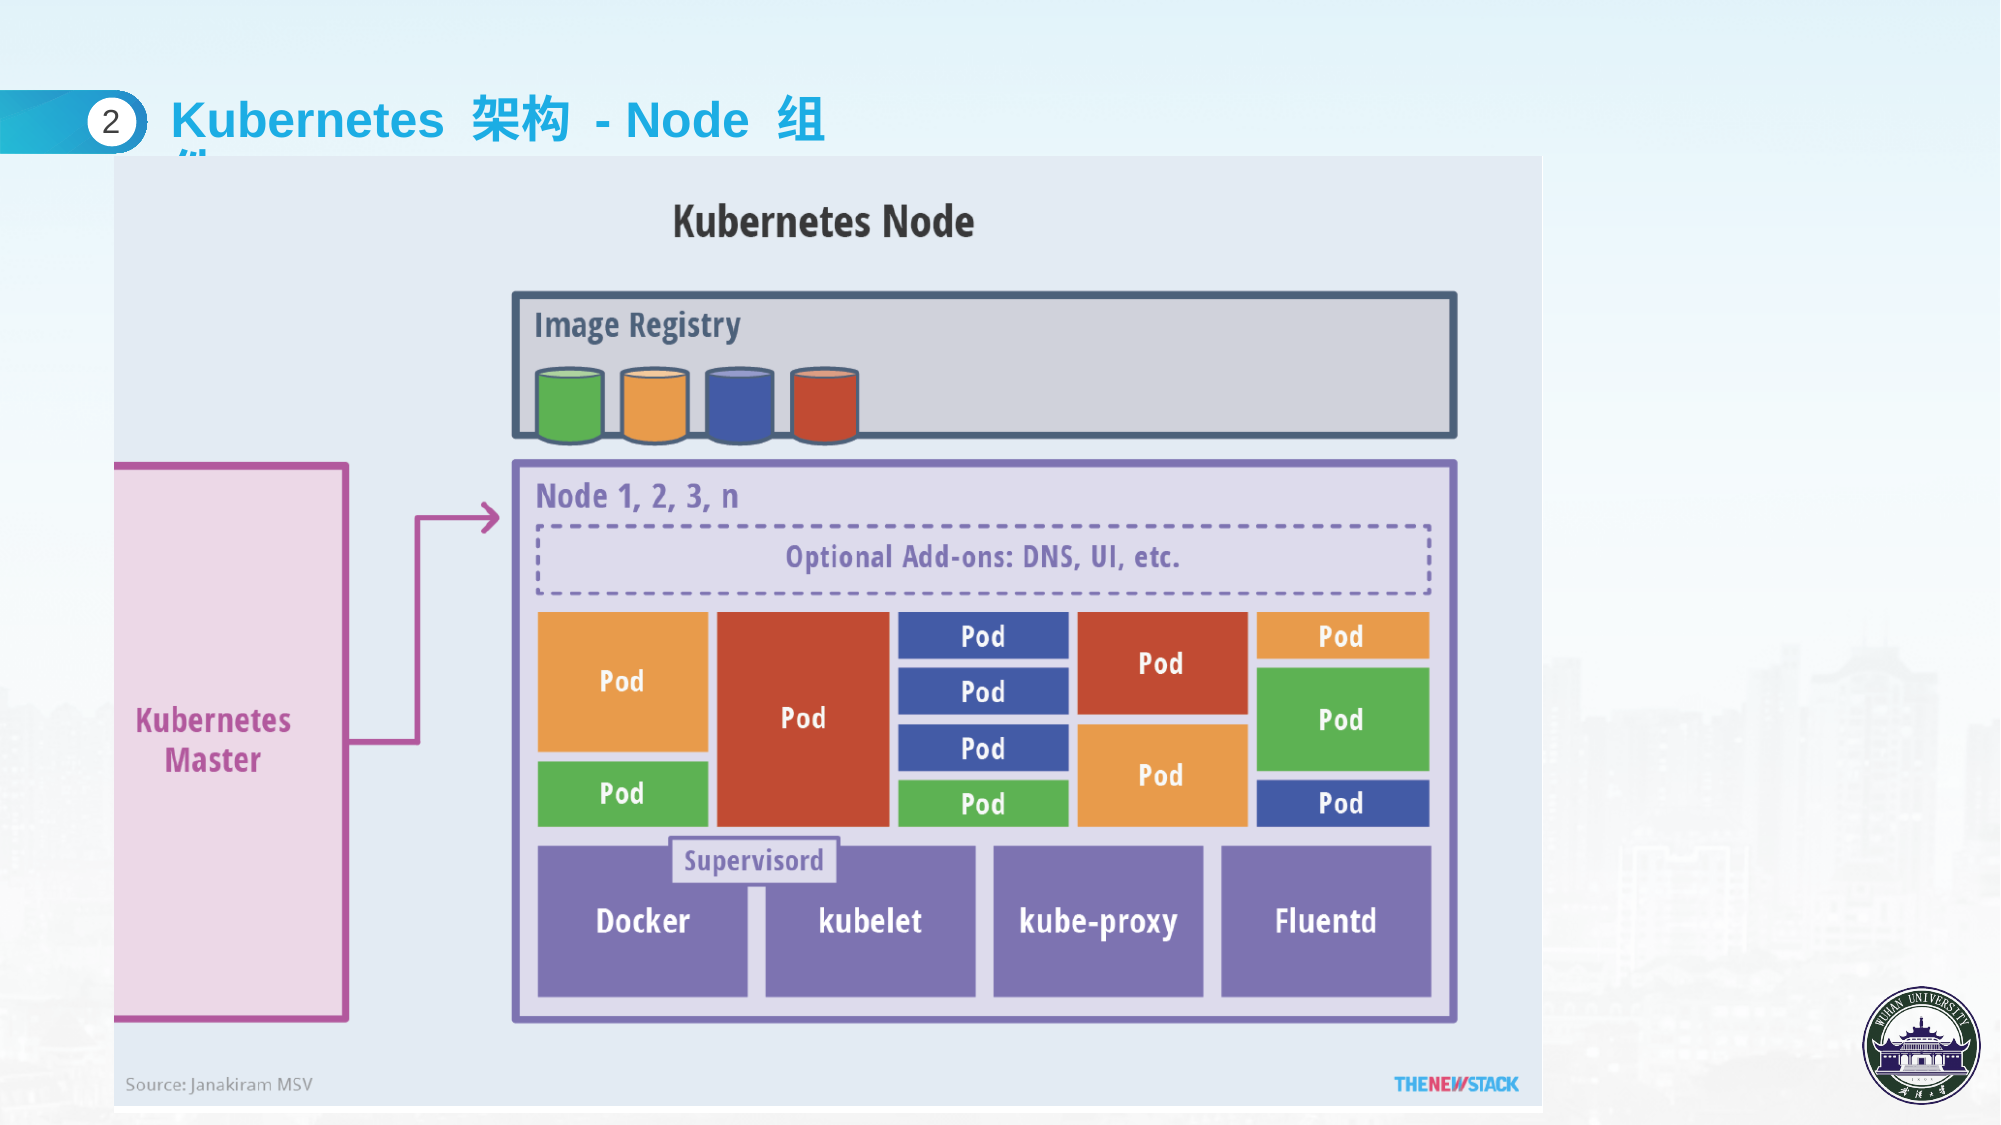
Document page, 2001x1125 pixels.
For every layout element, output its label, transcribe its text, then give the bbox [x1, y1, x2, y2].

list Kubernetes 架构 - Node 组件 [155, 87, 879, 156]
picture [114, 156, 1543, 1113]
list 2 [87, 97, 137, 149]
picture [1862, 986, 1981, 1105]
